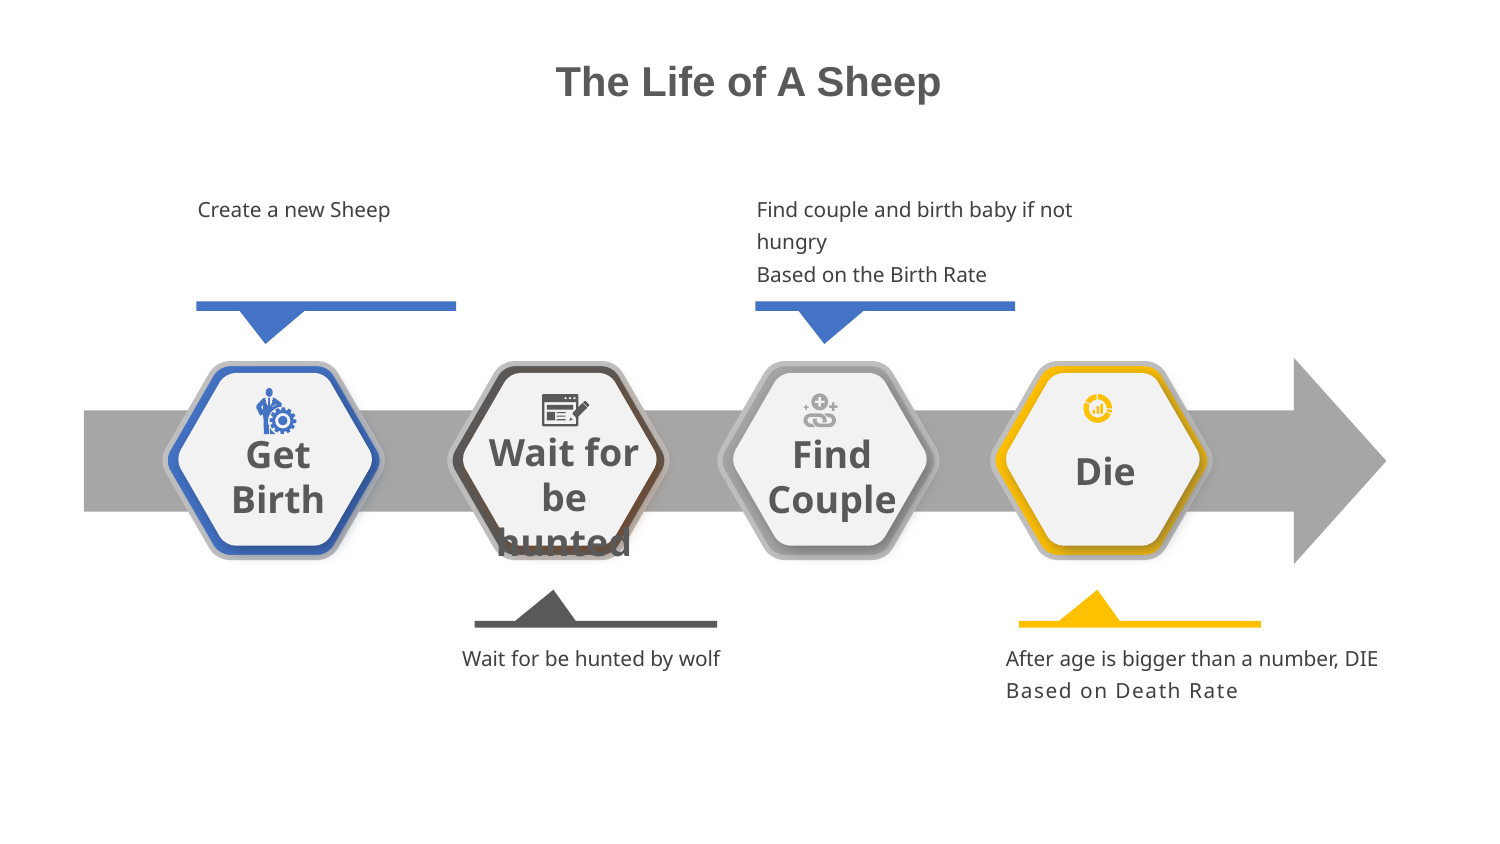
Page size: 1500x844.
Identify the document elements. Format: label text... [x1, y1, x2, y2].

text_box [1005, 371, 1201, 547]
text_box Get Birth [201, 425, 355, 527]
text_box [474, 589, 718, 628]
text_box [991, 362, 1164, 558]
text_box Find Couple [755, 425, 909, 527]
text_box [767, 527, 892, 547]
text_box [364, 410, 473, 512]
text_box [213, 527, 337, 547]
text_box [164, 362, 337, 559]
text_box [541, 394, 590, 427]
text_box [466, 362, 619, 423]
text_box [718, 362, 891, 558]
text_box Die [1029, 441, 1182, 499]
text_box [649, 410, 744, 512]
text_box Find couple and birth baby if not hungry Based on the Birth Rate [741, 181, 1116, 294]
text_box [919, 410, 1017, 512]
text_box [1081, 394, 1112, 423]
text_box [177, 371, 373, 506]
text_box Wait for be hunted [463, 423, 665, 570]
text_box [803, 393, 838, 428]
text_box [1190, 357, 1387, 565]
text_box [732, 371, 928, 505]
text_box [479, 371, 640, 423]
text_box Wait for be hunted by wolf [447, 630, 821, 679]
text_box [1018, 589, 1261, 628]
text_box [448, 429, 463, 492]
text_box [256, 387, 297, 435]
text_box [755, 301, 1016, 344]
text_box The Life of A Sheep [459, 49, 1038, 111]
text_box [83, 410, 189, 512]
text_box After age is bigger than a number, DIE Based on Death Rate [991, 630, 1405, 711]
text_box [196, 301, 457, 344]
text_box Create a new Sheep [182, 181, 557, 229]
